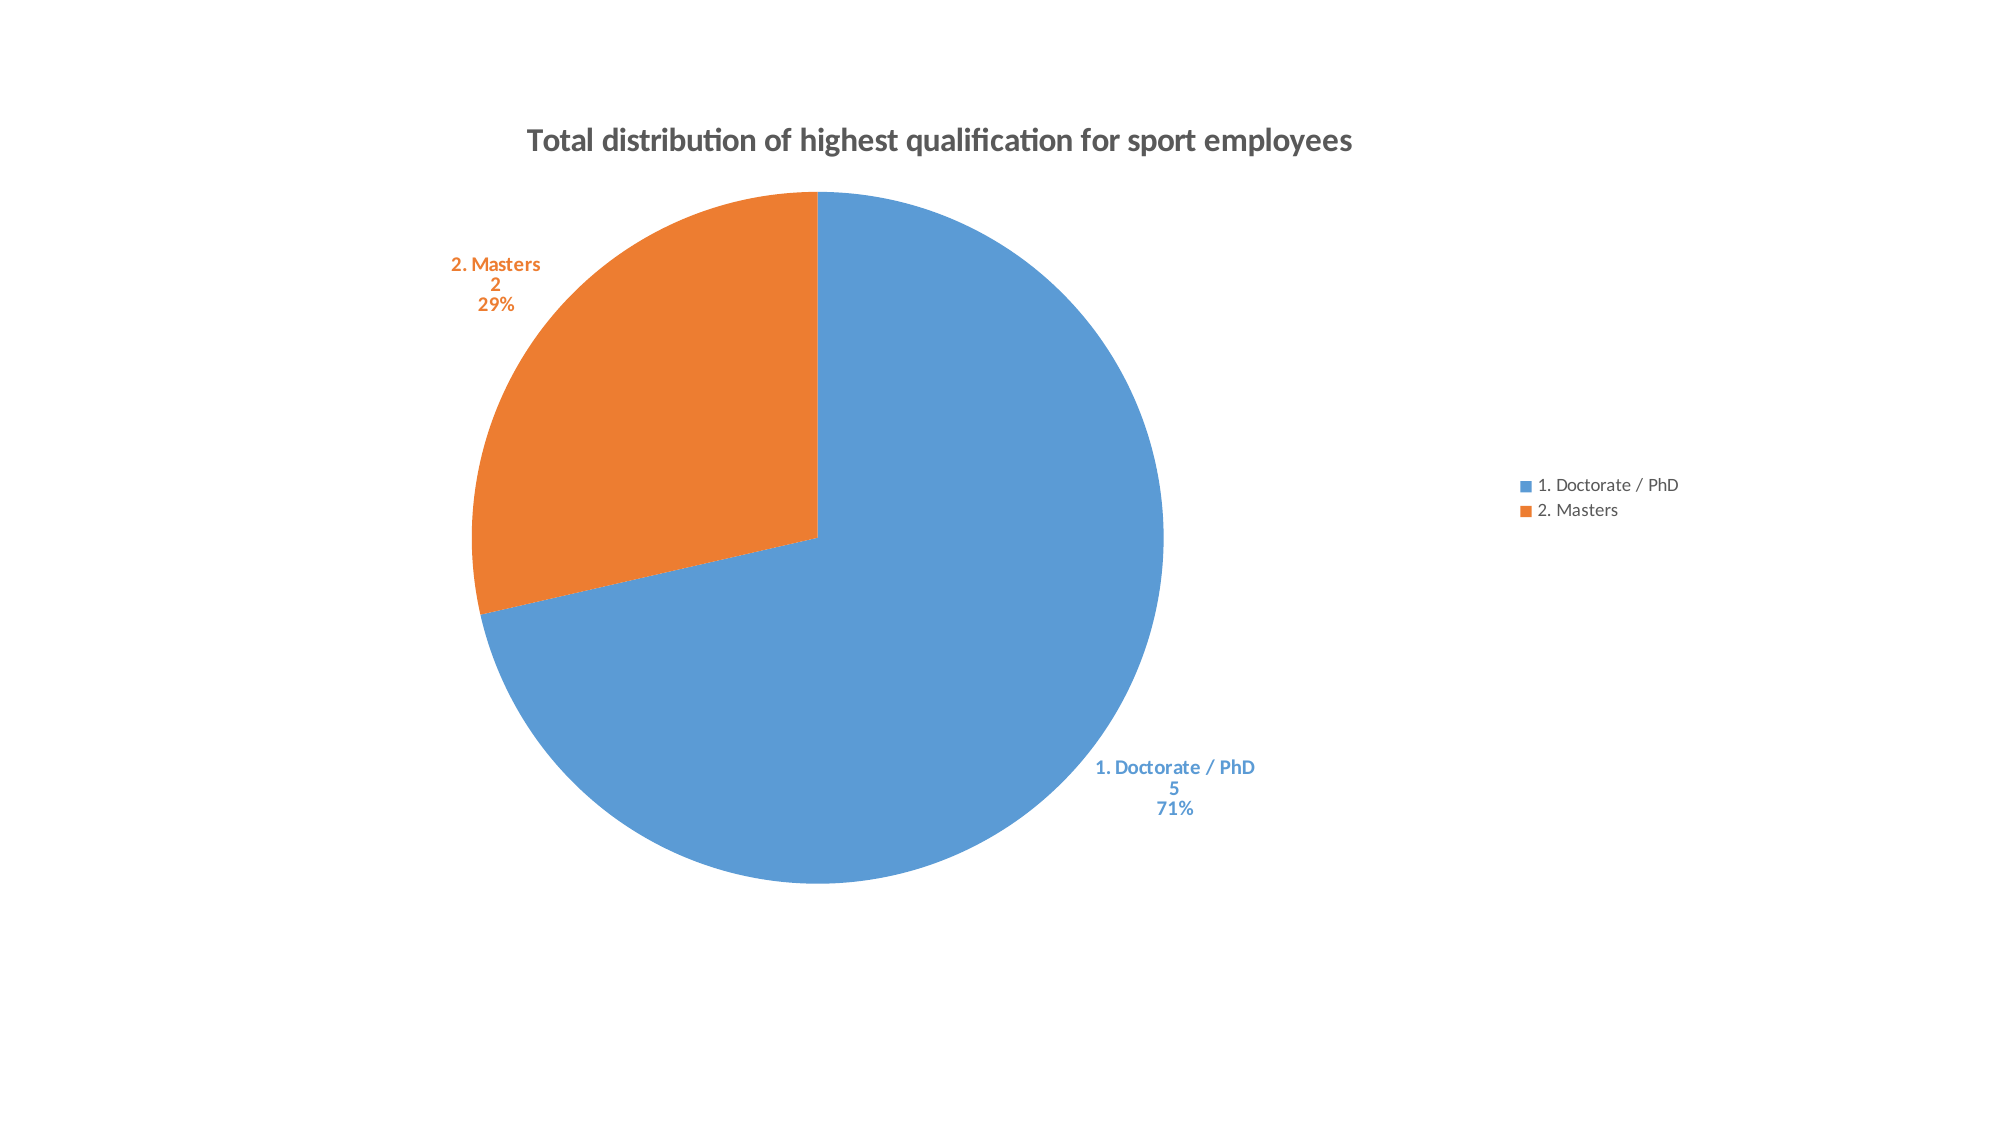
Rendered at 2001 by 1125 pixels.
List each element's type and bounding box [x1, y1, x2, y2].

chart [191, 92, 1697, 907]
